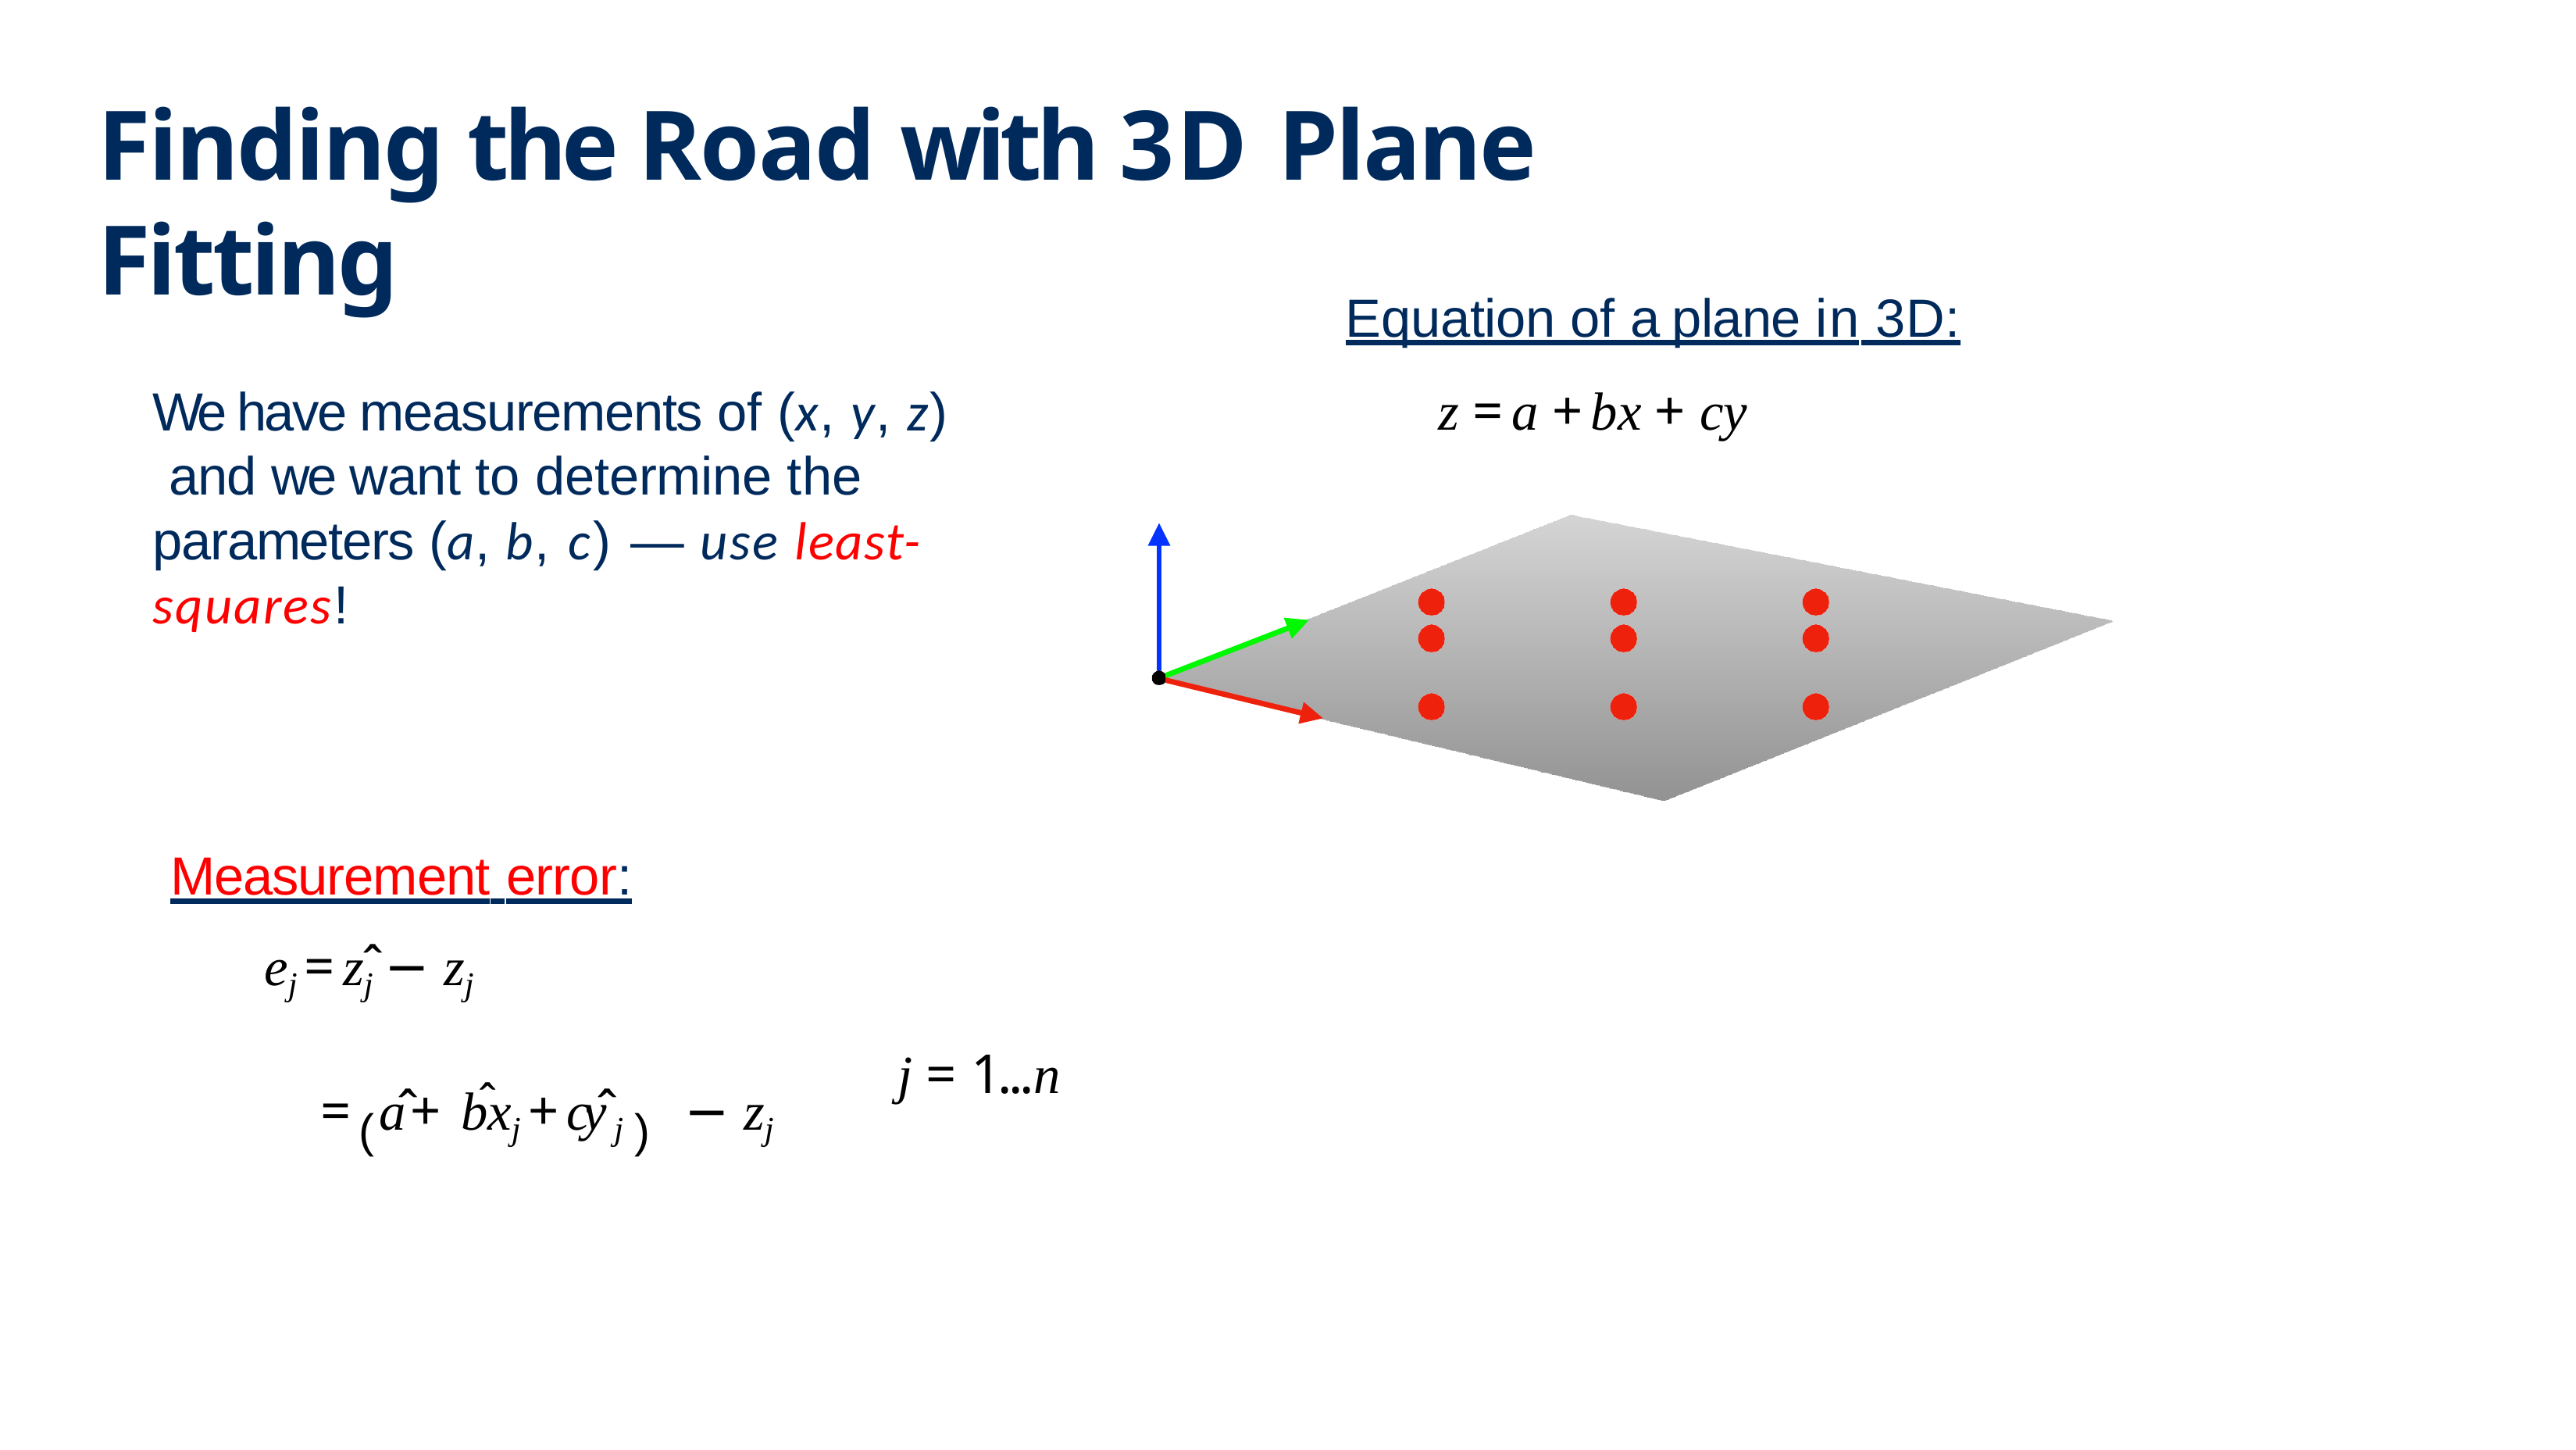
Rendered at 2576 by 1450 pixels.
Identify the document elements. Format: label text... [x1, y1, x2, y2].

text_box [1147, 523, 1171, 546]
text_box j = 1...n [896, 1038, 1076, 1105]
text_box [1156, 515, 2114, 801]
title Finding the Road with 3D Plane Fitting [96, 81, 1753, 327]
text_box [1610, 624, 1637, 652]
text_box [1283, 617, 1309, 639]
text_box Measurement error: ej = zĵ − zj = (â+ b̂xj + cŷ j) − zj [165, 816, 788, 1156]
text_box [1418, 624, 1445, 652]
text_box Equation of a plane in 3D: [1343, 280, 1973, 348]
text_box [1418, 693, 1445, 720]
text_box [1418, 588, 1445, 616]
text_box [1298, 702, 1323, 724]
text_box [1610, 693, 1637, 720]
text_box [1802, 588, 1829, 616]
text_box We have measurements of (x, y, z) and we want to determine the parameters (a, b, c) — use least- squares! [151, 374, 962, 635]
text_box [1802, 693, 1829, 720]
text_box [1610, 588, 1637, 616]
text_box [1151, 670, 1166, 685]
text_box z = a + bx + cy [1436, 374, 1775, 441]
text_box [1802, 624, 1829, 652]
